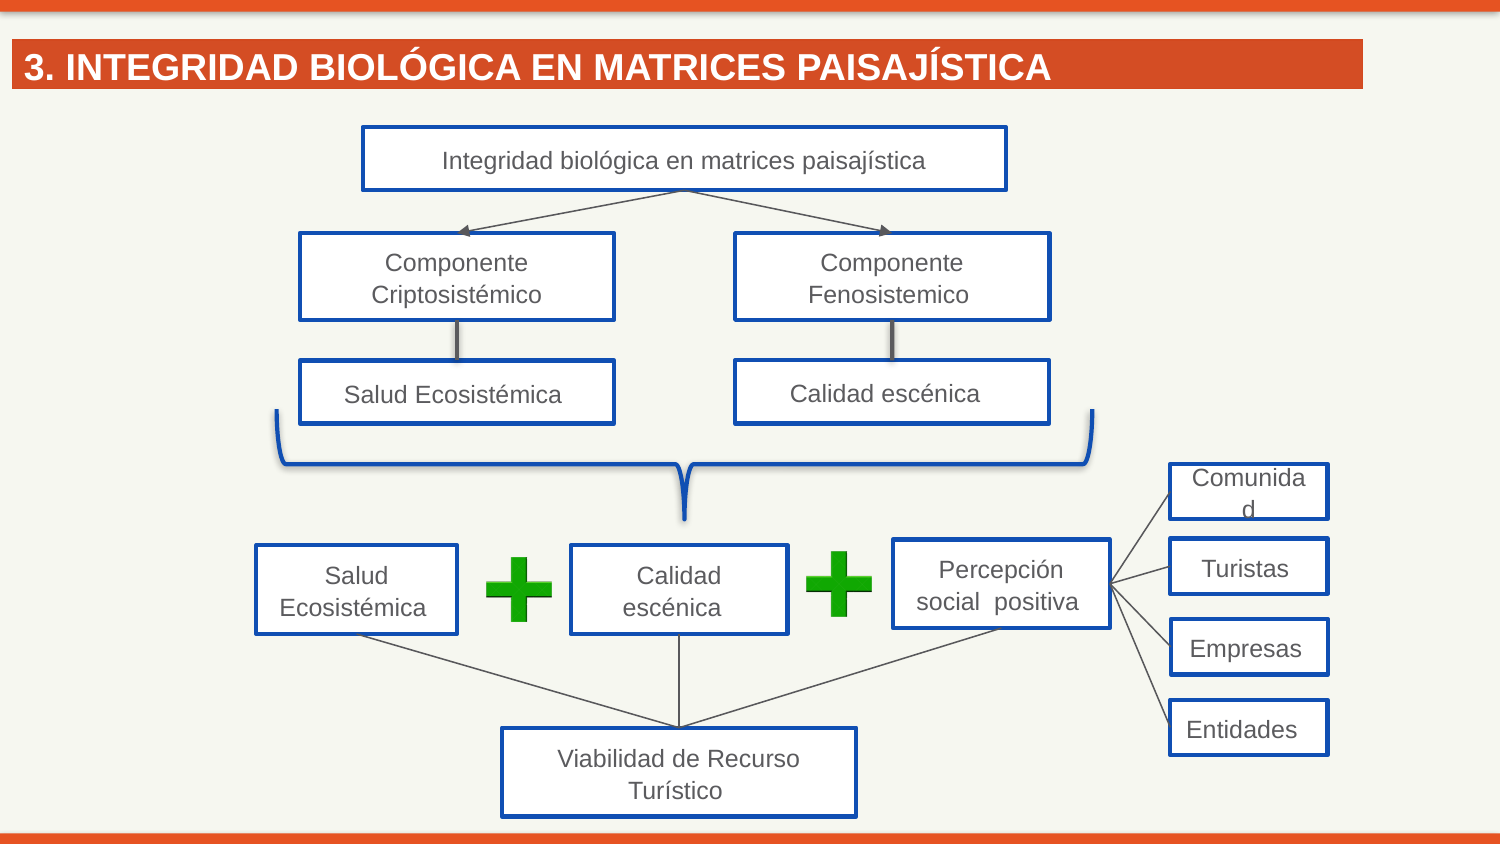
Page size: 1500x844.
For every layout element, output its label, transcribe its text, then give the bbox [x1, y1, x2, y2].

table_header 3. INTEGRIDAD BIOLÓGICA EN MATRICES PAISAJÍSTICA [13, 41, 1362, 88]
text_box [255, 126, 1329, 817]
